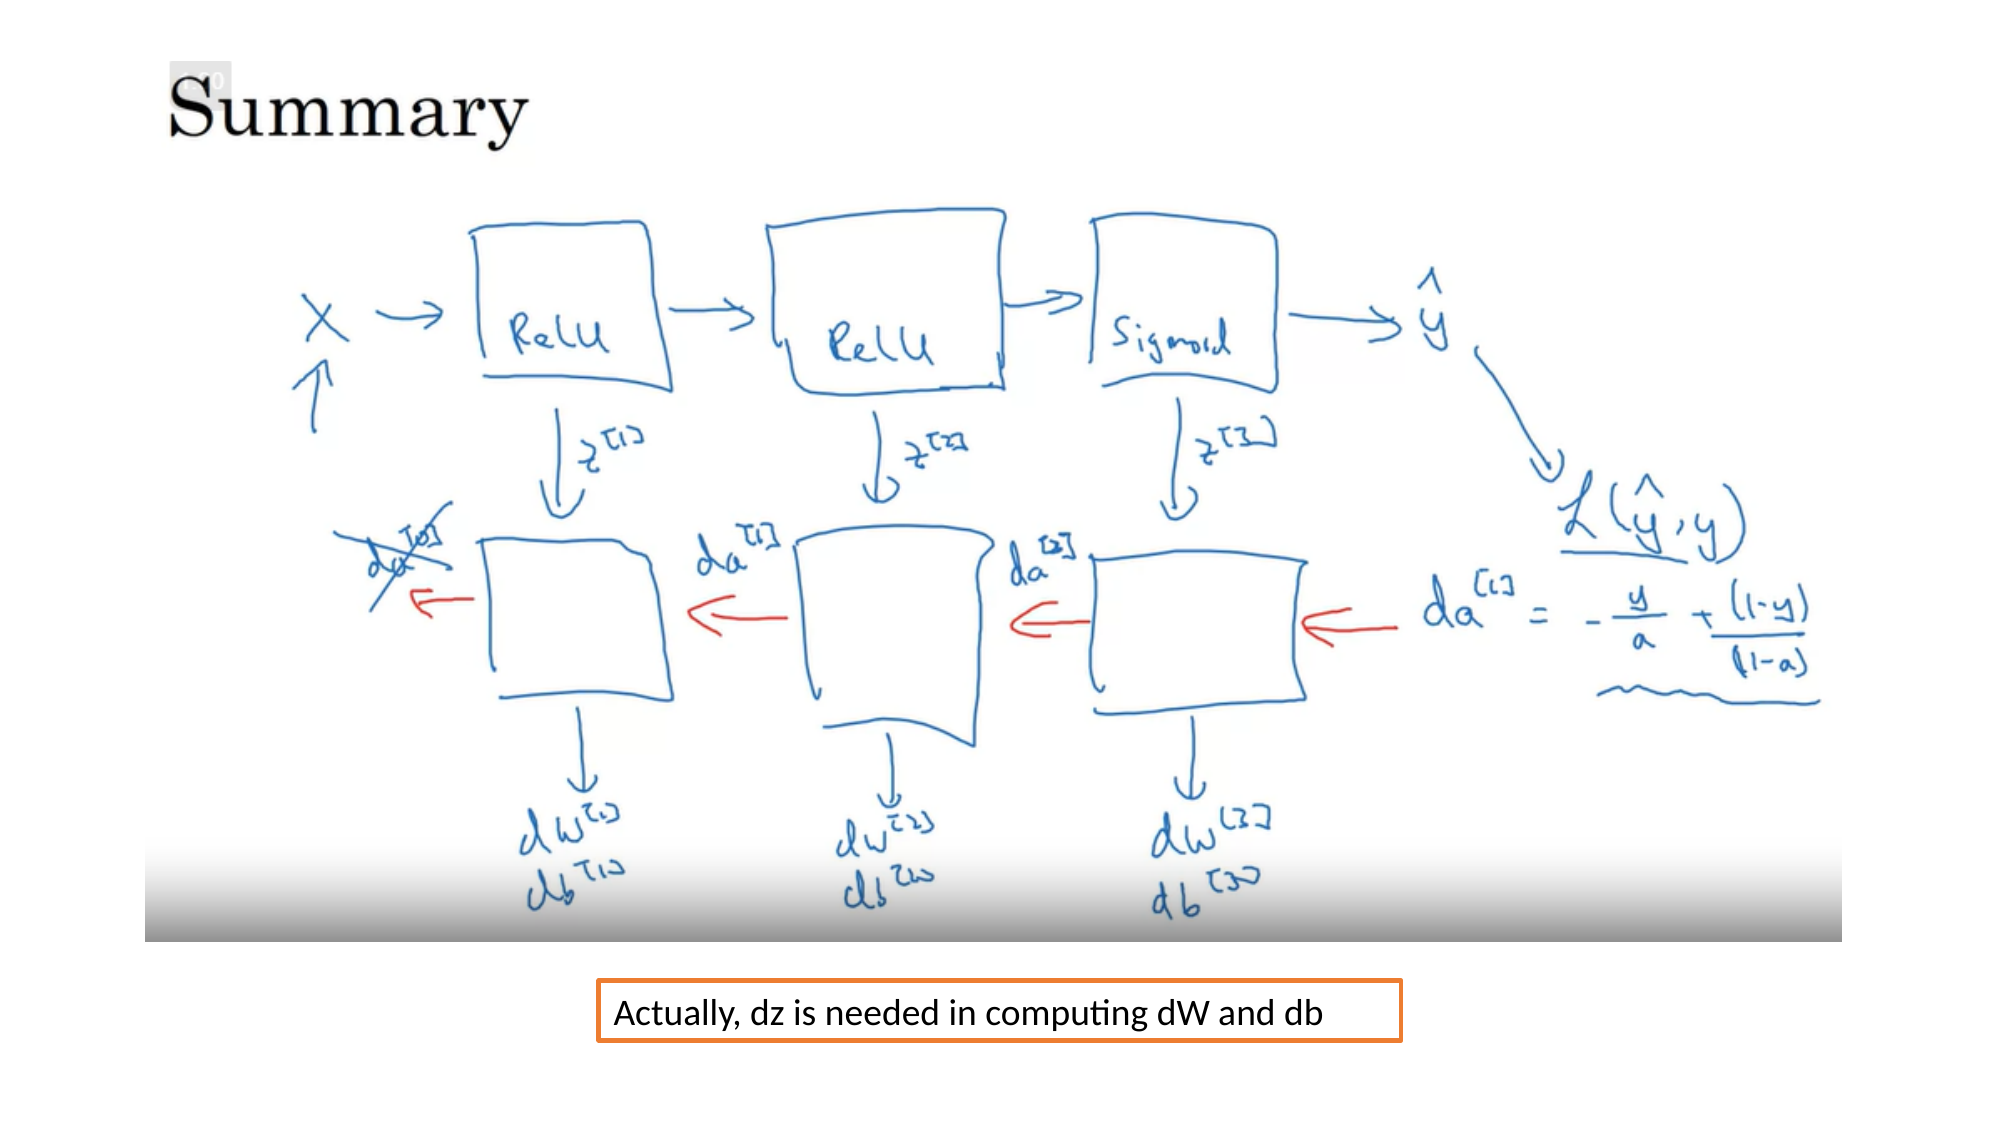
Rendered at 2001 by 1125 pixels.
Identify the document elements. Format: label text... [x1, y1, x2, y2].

text_box Actually, dz is needed in computing dW and db [598, 980, 1402, 1041]
picture [145, 61, 1842, 942]
